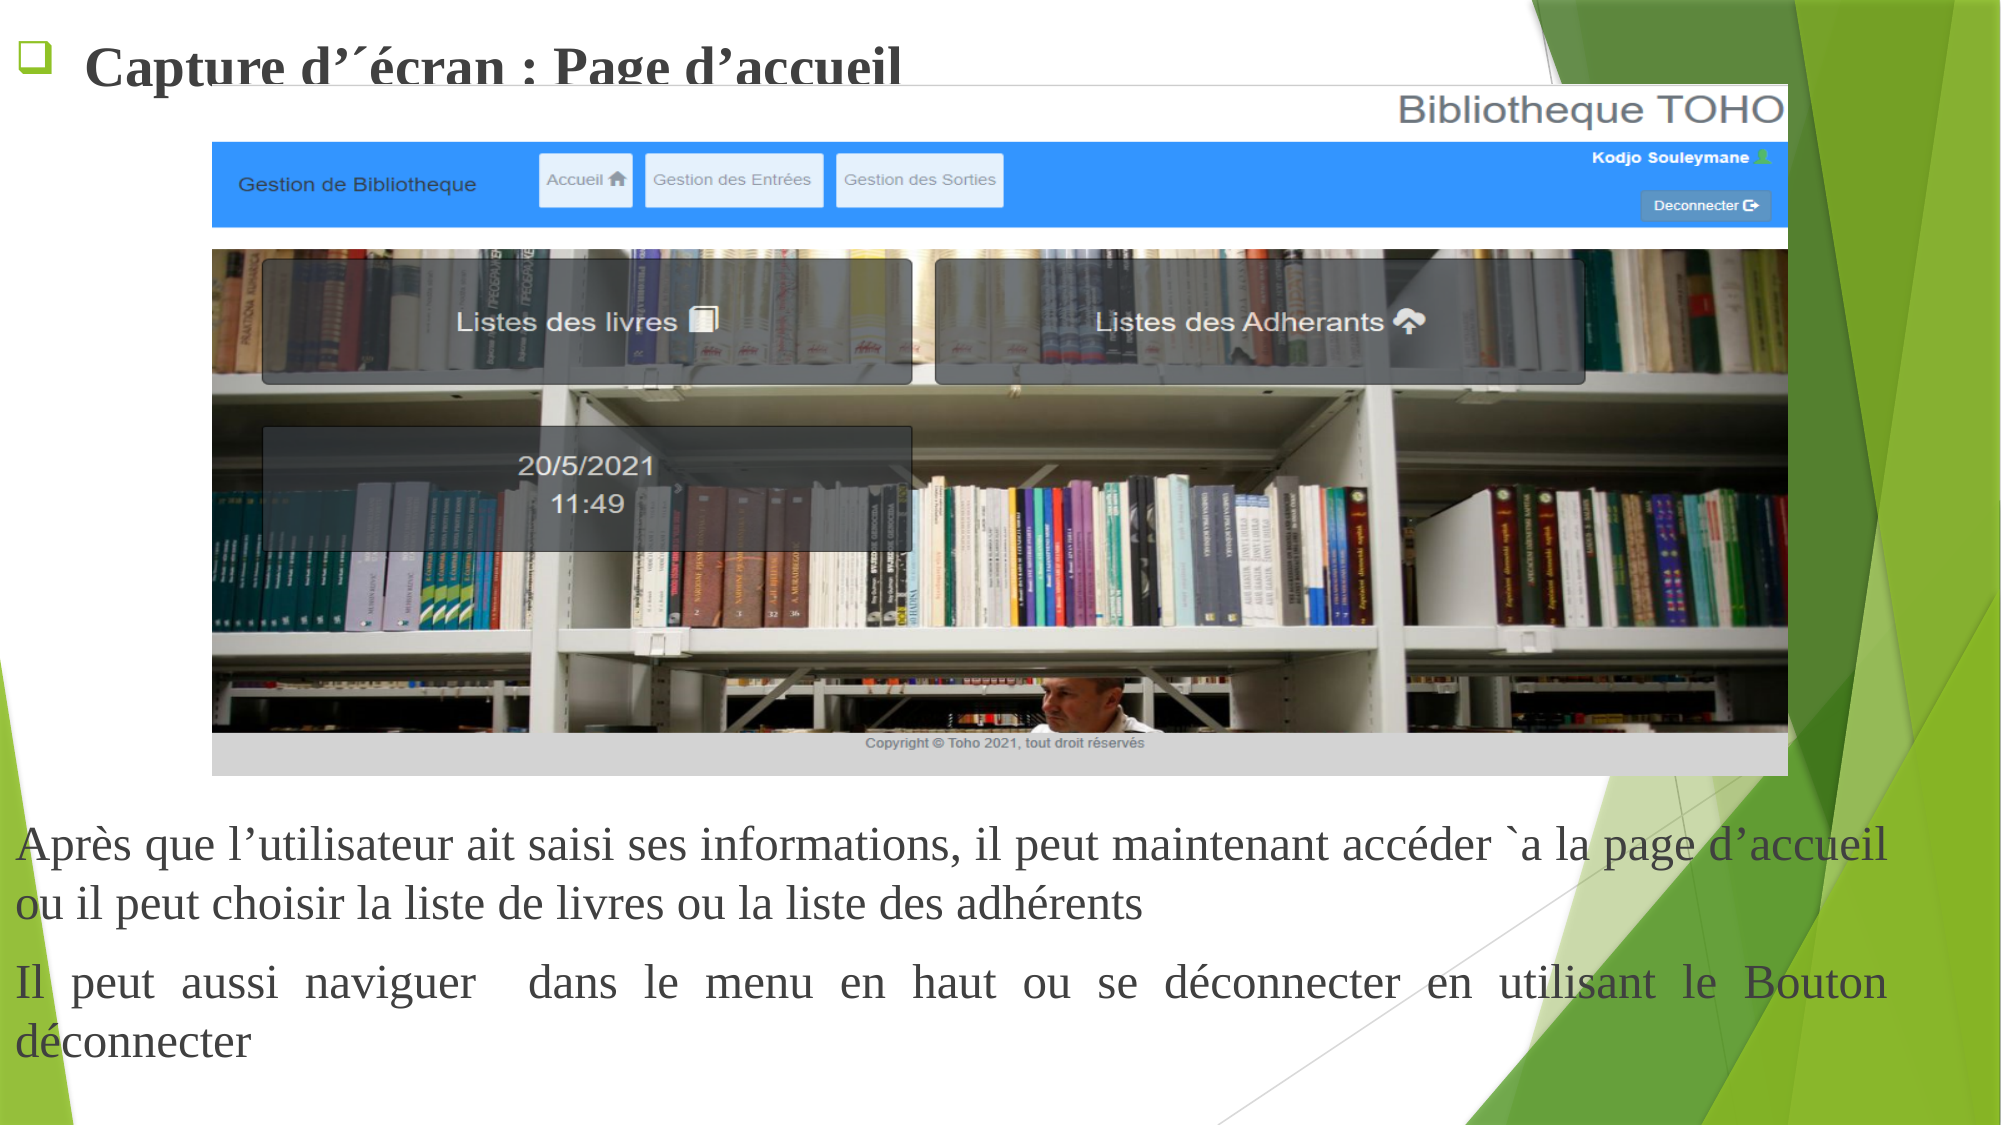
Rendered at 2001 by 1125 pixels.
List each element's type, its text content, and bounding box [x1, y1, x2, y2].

picture [211, 84, 1789, 777]
list Capture d’´écran : Page d’accueil Après que l’utilisateur ait saisi ses informations, il peut maintenant accéder `a la page d’accueil ou il peut choisir la liste de livres ou la liste des adhérents Il peut aussi naviguer dans le menu en haut ou se déconnecter en utilisant le Bouton déconnecter [0, 21, 1905, 1075]
